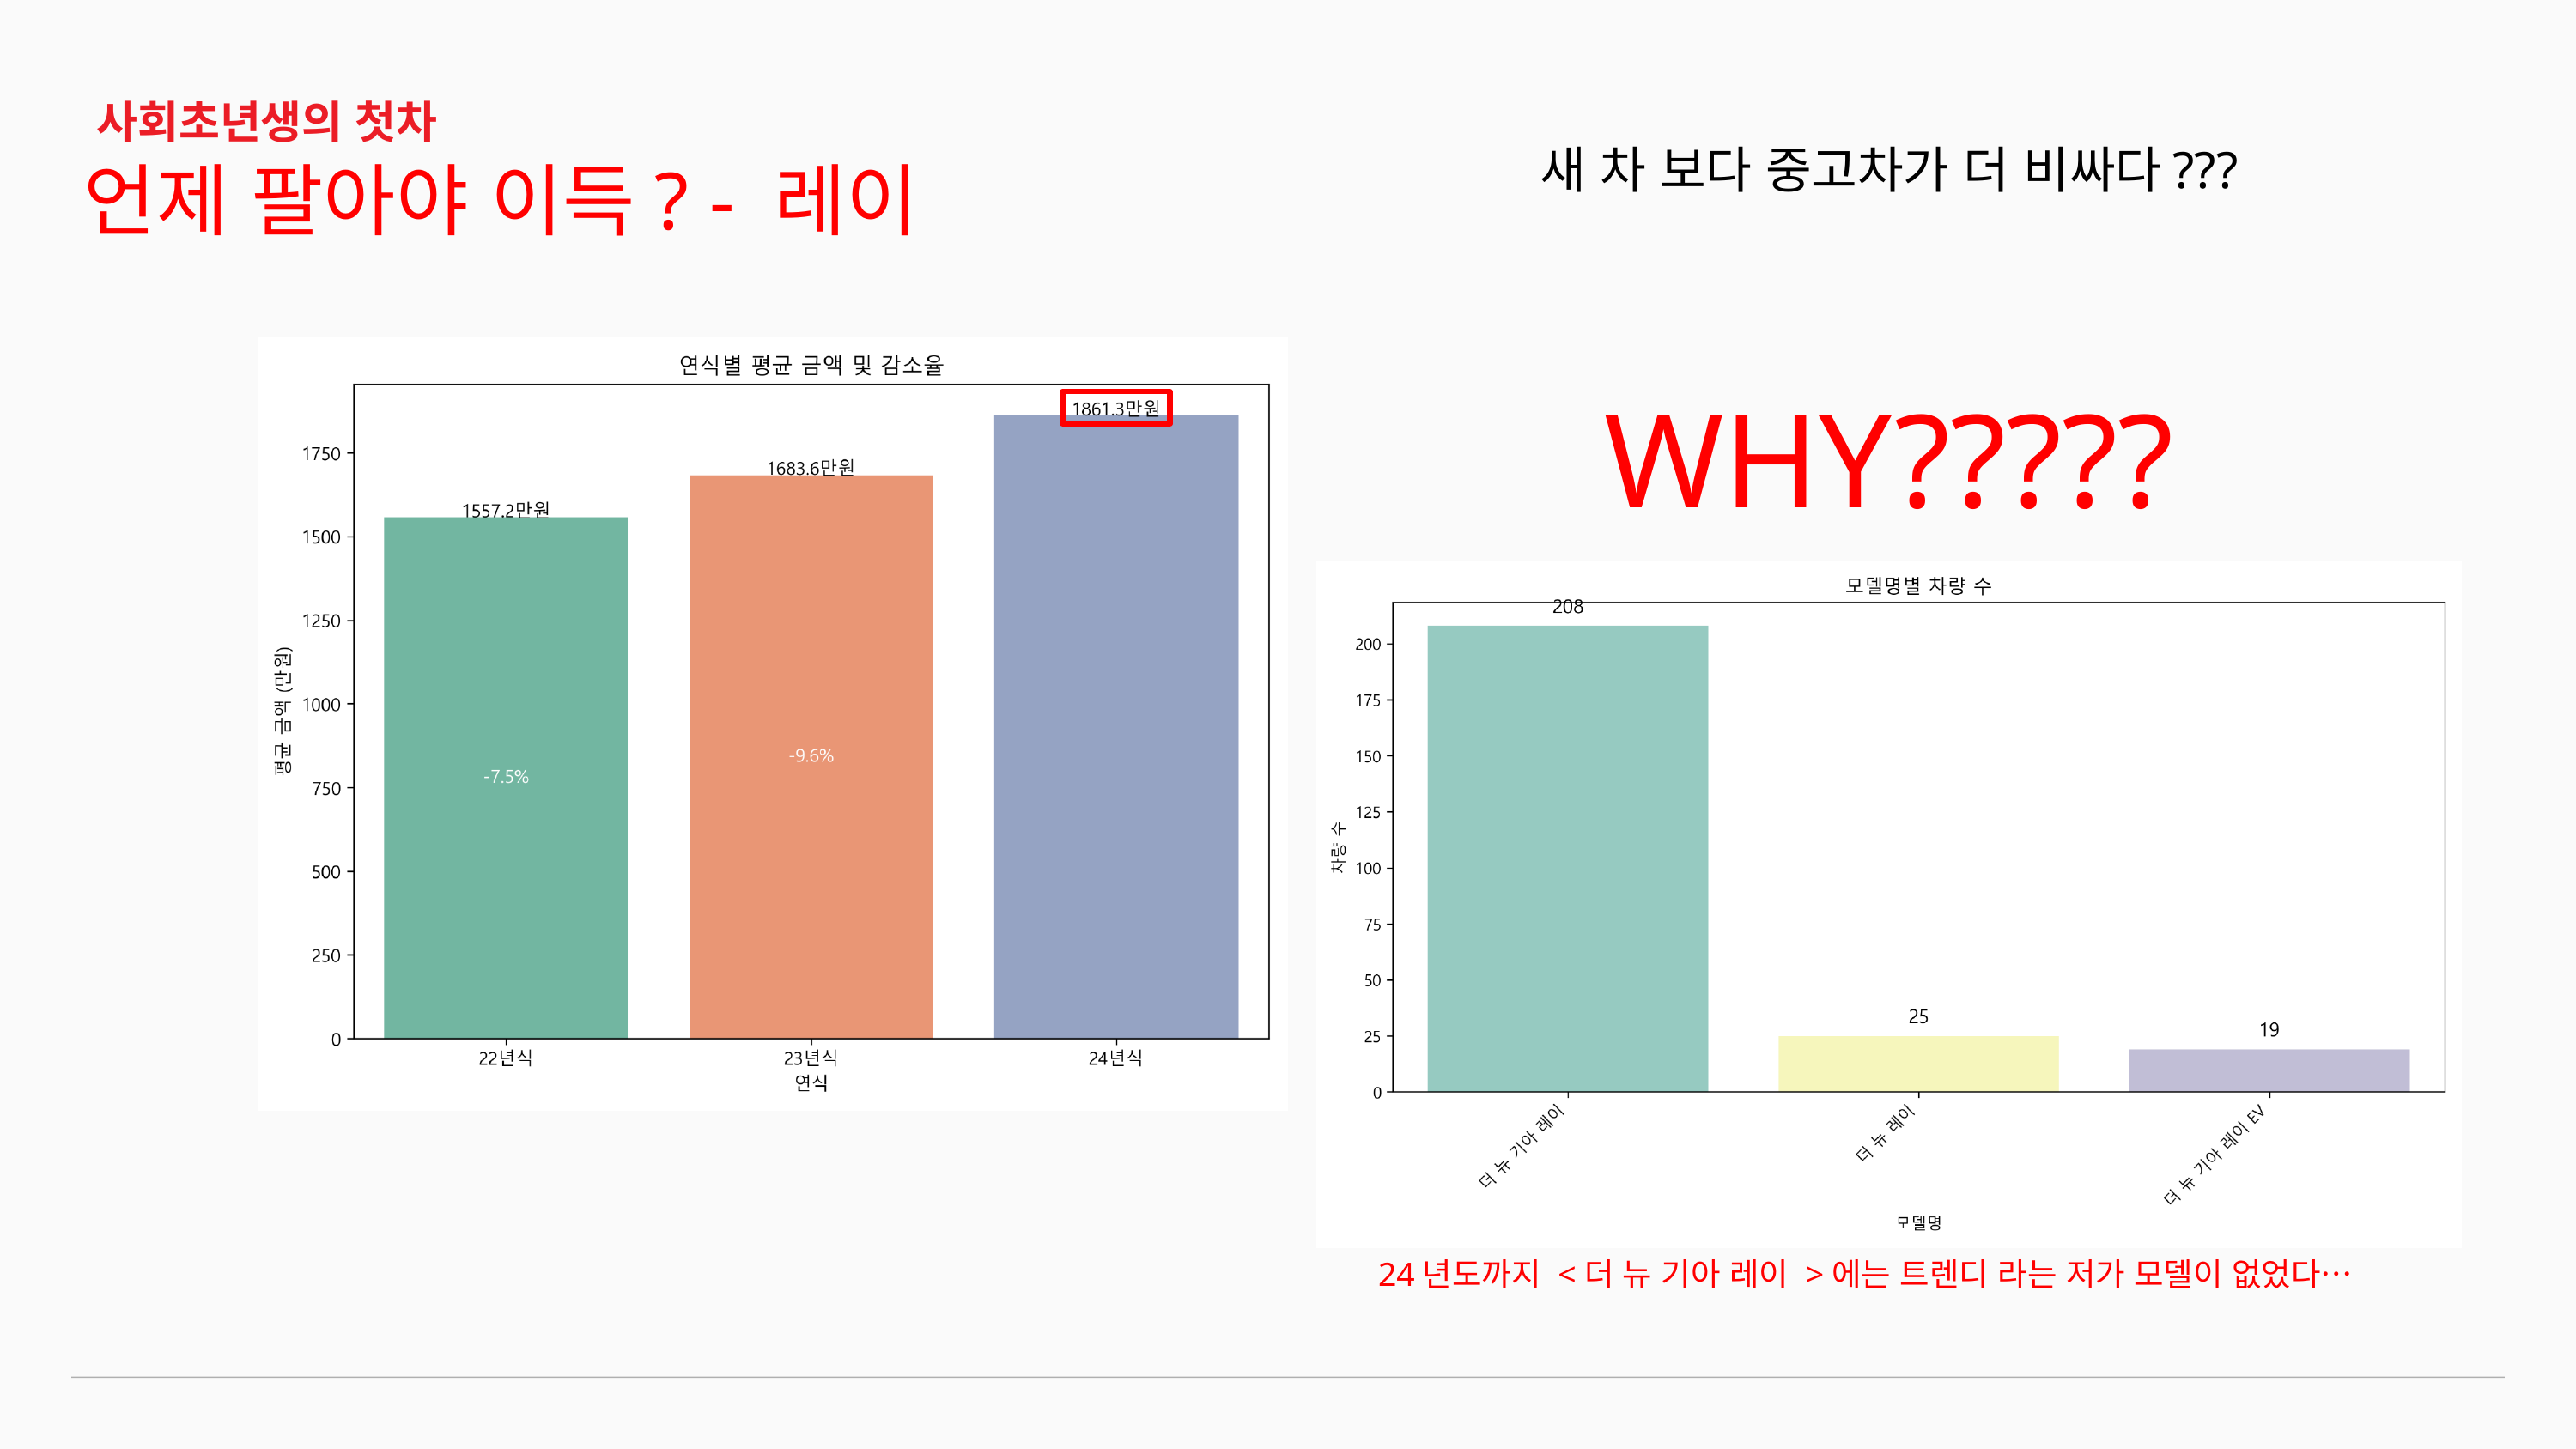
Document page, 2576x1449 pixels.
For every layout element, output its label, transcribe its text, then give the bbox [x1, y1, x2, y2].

picture [257, 337, 1289, 1111]
text_box 언제 팔아야 이득? - 레이 [71, 144, 1042, 252]
text_box 사회초년생의 첫차 [96, 85, 462, 144]
picture [1315, 561, 2462, 1249]
text_box 24년도까지 <더 뉴 기아 레이 >에는 트렌디 라는 저가 모델이 없었다… [1316, 1253, 2415, 1300]
text_box 새 차 보다 중고차가 더 비싸다??? WHY????? [1502, 131, 2275, 540]
